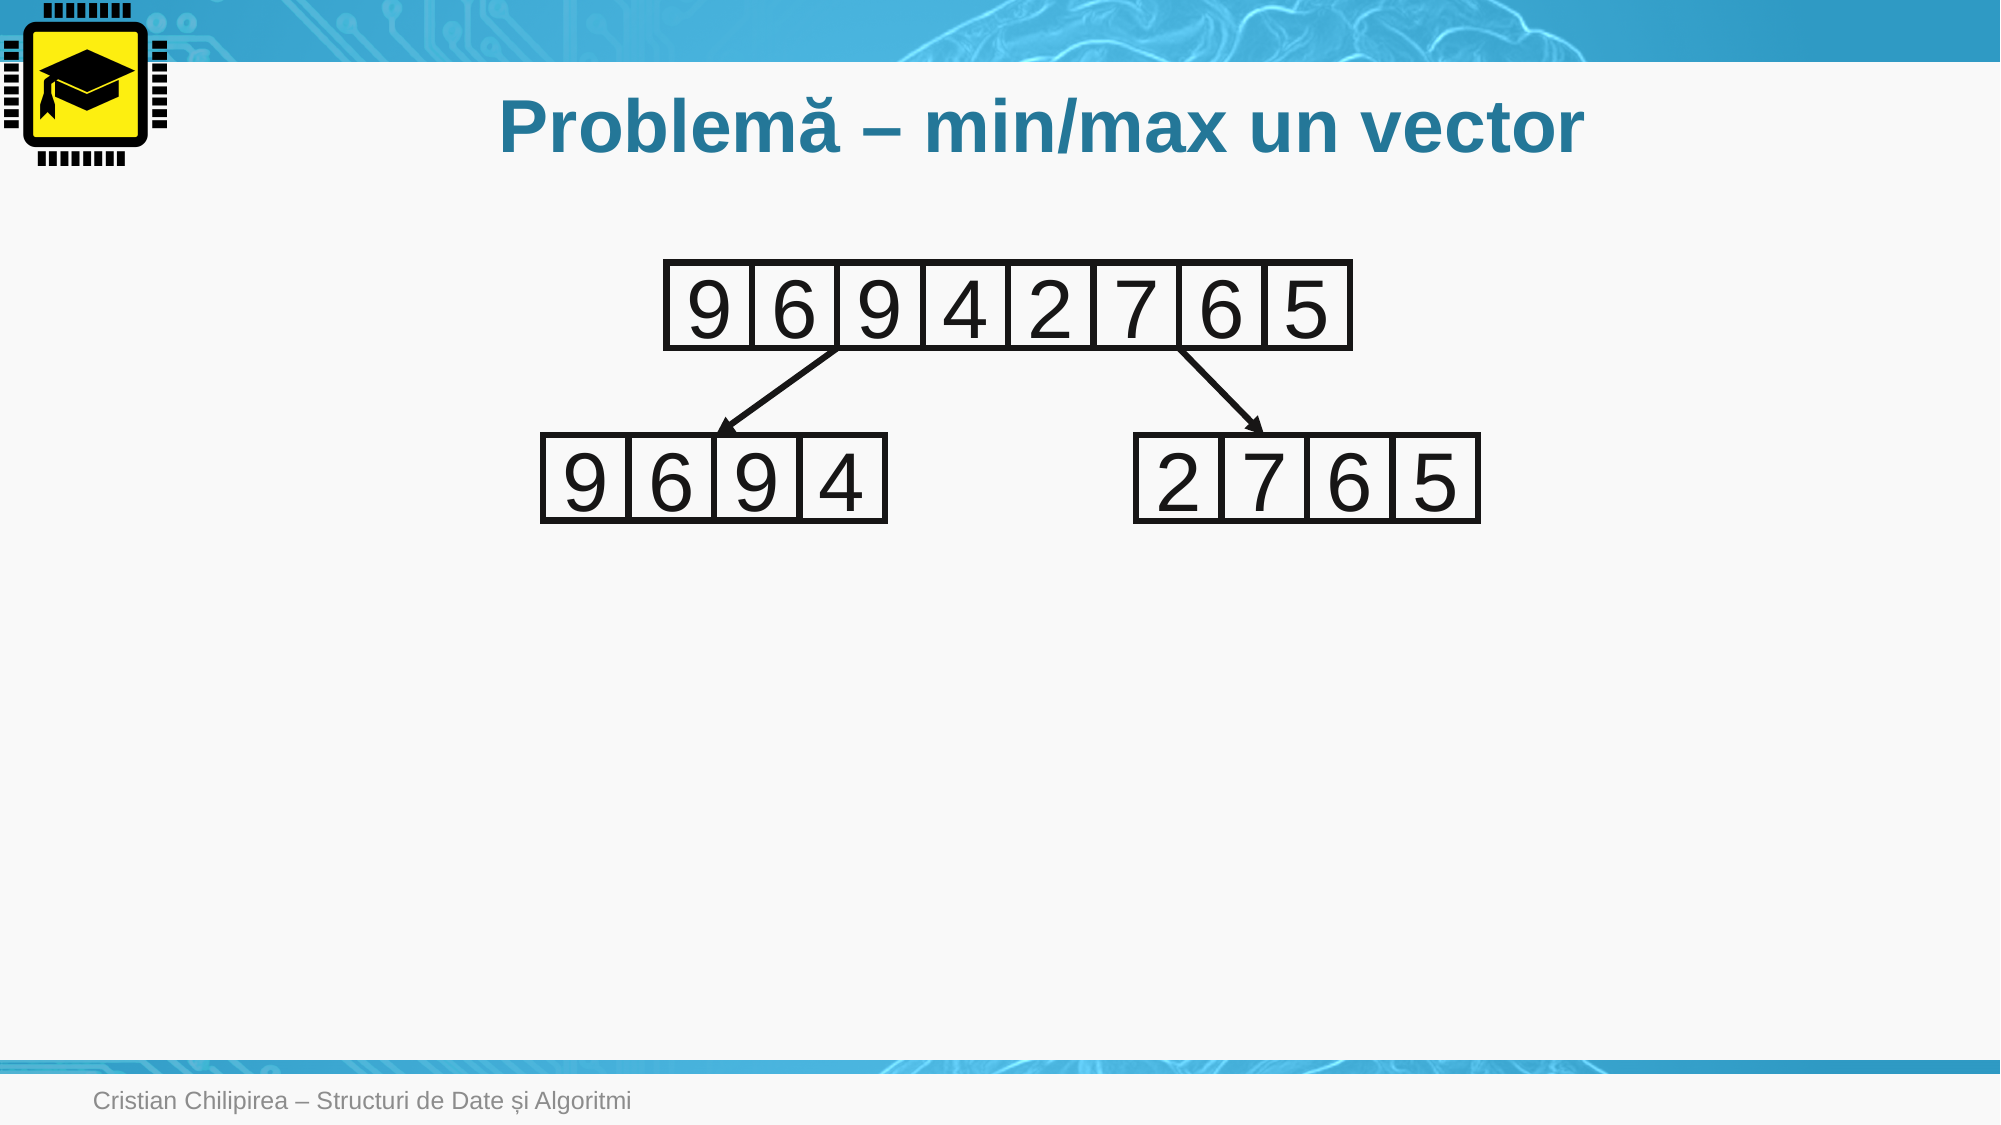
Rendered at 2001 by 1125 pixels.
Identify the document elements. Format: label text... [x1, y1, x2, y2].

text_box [1178, 348, 1265, 436]
text_box 4 [798, 434, 886, 522]
footer Cristian Chilipirea – Structuri de Date și Algoritmi [77, 1073, 1338, 1125]
text_box 7 [1092, 262, 1178, 349]
text_box 5 [1263, 262, 1351, 349]
text_box 7 [1221, 434, 1306, 522]
picture [0, 1060, 2000, 1074]
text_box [715, 348, 838, 436]
picture [0, 0, 2000, 166]
text_box 9 [542, 434, 627, 522]
text_box 9 [713, 434, 798, 522]
text_box 6 [1306, 434, 1391, 522]
title Problemă – min/max un vector [170, 76, 1915, 180]
text_box 9 [665, 261, 751, 349]
text_box 6 [751, 261, 836, 348]
text_box 5 [1391, 434, 1479, 522]
text_box 4 [922, 262, 1007, 349]
text_box 6 [627, 434, 713, 522]
text_box 6 [1178, 262, 1263, 348]
text_box 9 [836, 261, 924, 349]
text_box 2 [1007, 262, 1092, 349]
text_box 2 [1135, 434, 1221, 522]
